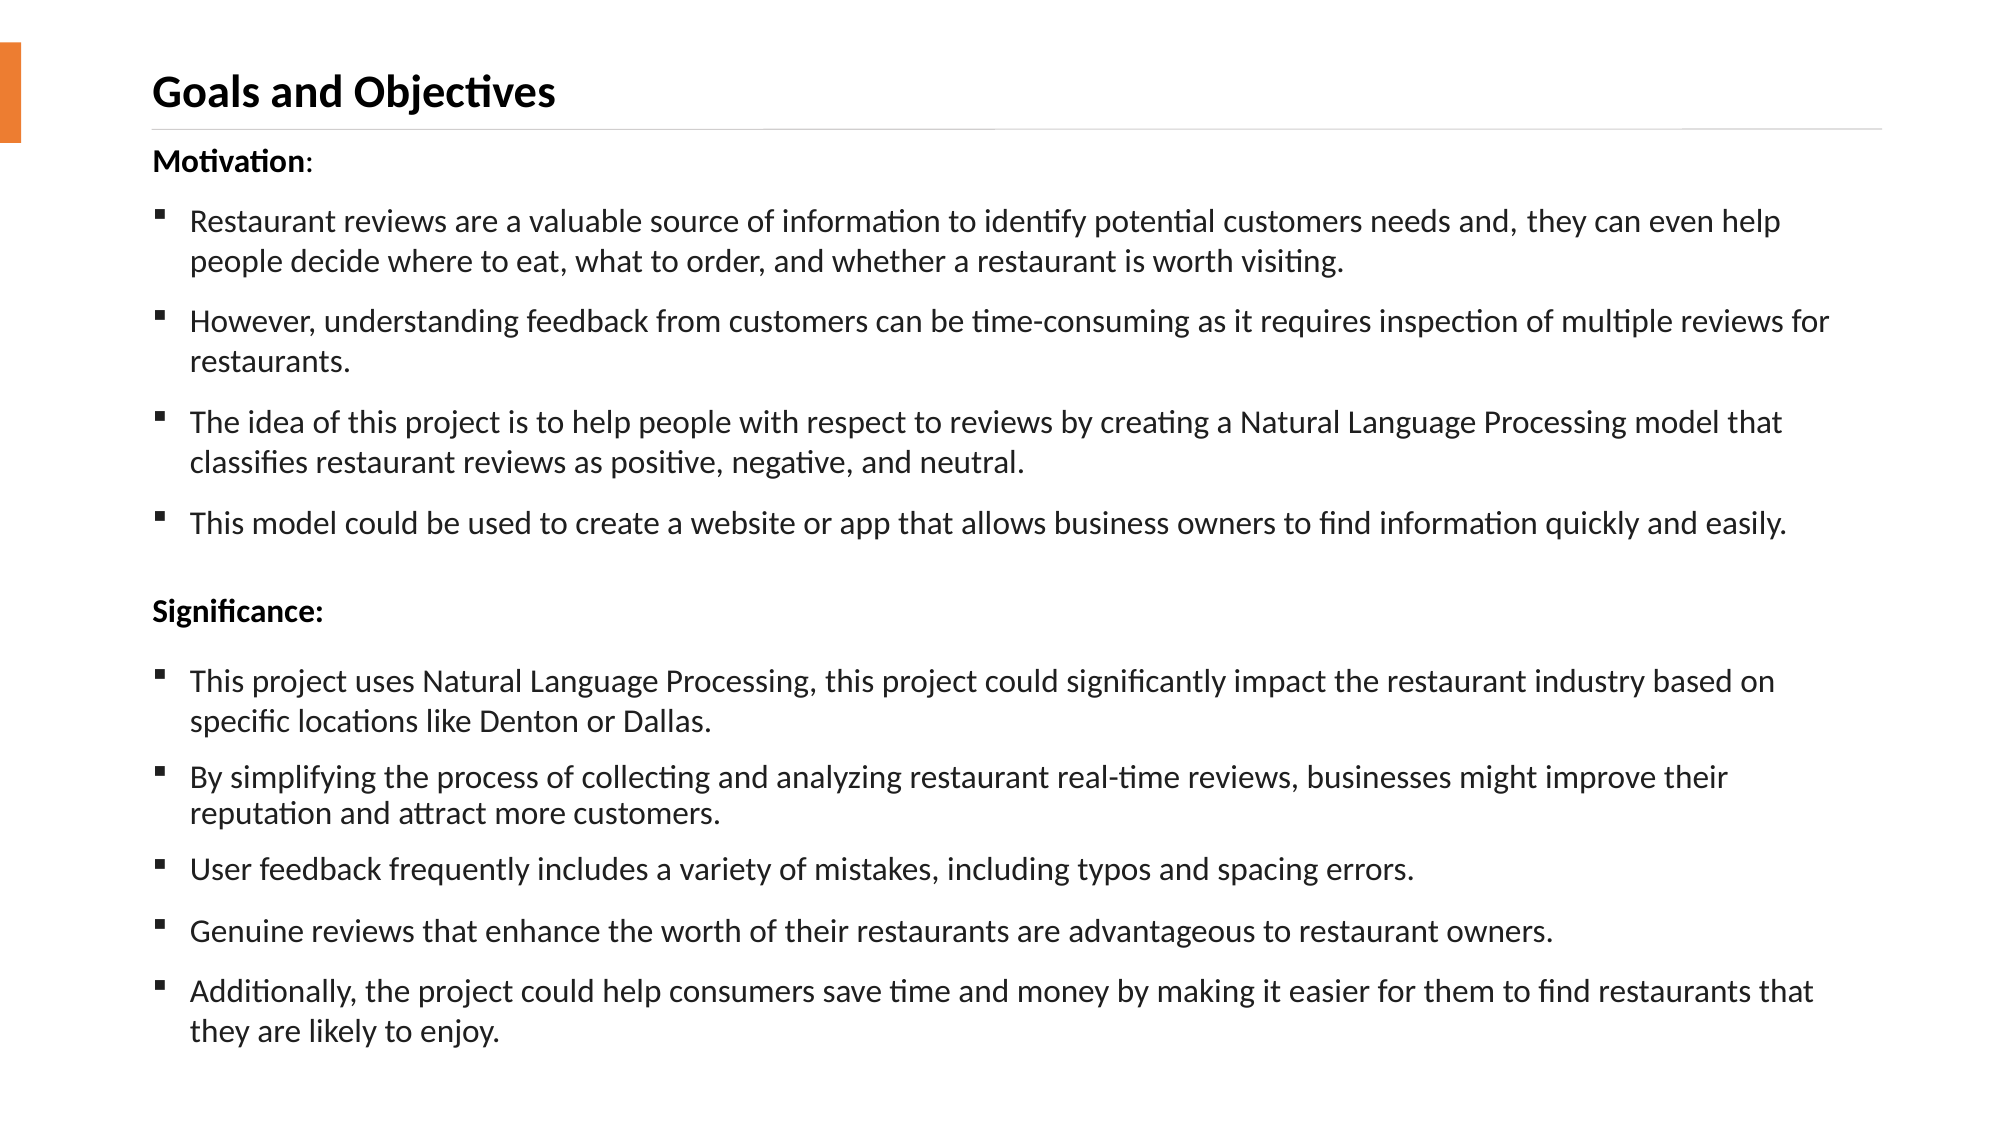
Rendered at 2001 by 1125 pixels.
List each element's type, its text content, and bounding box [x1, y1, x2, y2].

list Restaurant reviews are a valuable source of information to identify potential customers needs and, they can even help people decide where to eat, what to order, and whether a restaurant is worth visiting. However, understanding feedback from customers can be time-consuming as it requires inspection of multiple reviews for restaurants. The idea of this project is to help people with respect to reviews by creating a Natural Language Processing model that classifies restaurant reviews as positive, negative, and neutral. This model could be used to create a website or app that allows business owners to find information quickly and easily. [137, 191, 1863, 570]
title Goals and Objectives [137, 59, 1863, 126]
text_box [0, 41, 22, 144]
text_box Motivation​: [137, 131, 588, 187]
text_box This project uses Natural Language Processing, this project could significantly impact the restaurant industry based on specific locations like Denton or Dallas. By simplifying the process of collecting and analyzing restaurant real-time reviews, businesses might improve their reputation and attract more customers. User feedback frequently includes a variety of mistakes, including typos and spacing errors. Genuine reviews that enhance the worth of their restaurants are advantageous to restaurant owners. Additionally, the project could help consumers save time and money by making it easier for them to find restaurants that they are likely to enjoy. [137, 651, 1863, 1073]
text_box Significance: [137, 582, 588, 638]
